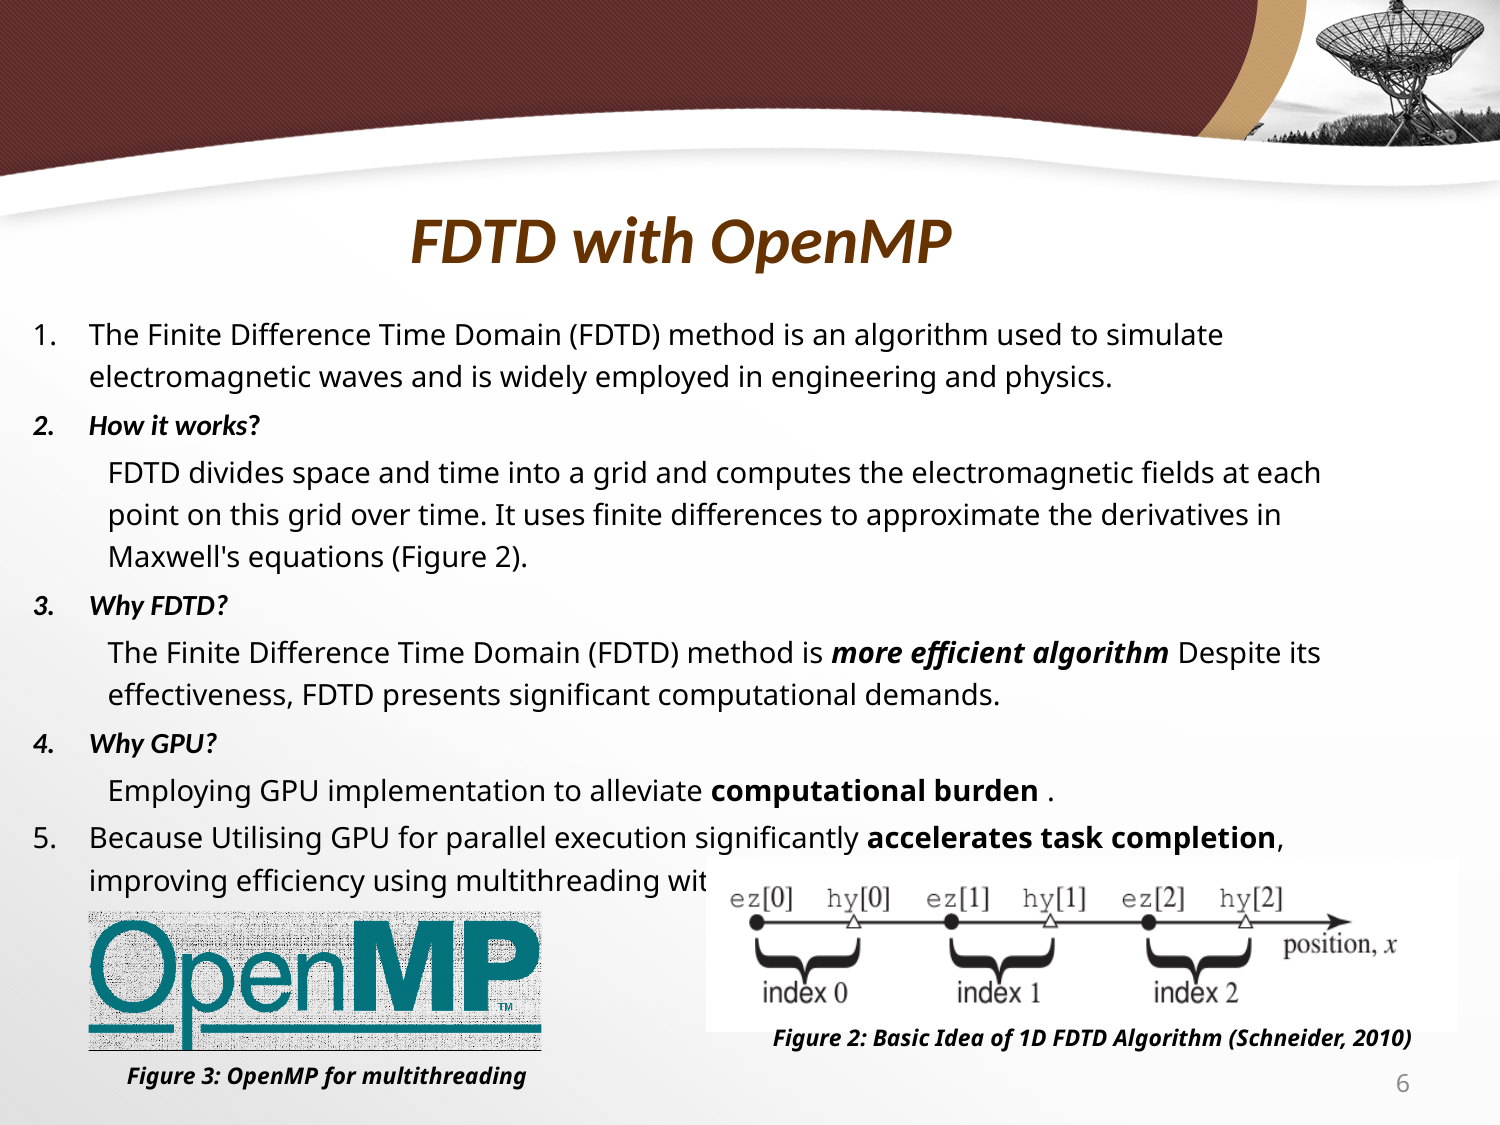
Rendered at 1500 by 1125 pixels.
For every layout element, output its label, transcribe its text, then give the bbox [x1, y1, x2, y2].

text_box Figure 2: Basic Idea of 1D FDTD Algorithm (Schneider, 2010) [758, 1015, 1470, 1059]
picture [0, 0, 1500, 1125]
title FDTD with OpenMP [53, 171, 1310, 302]
list The Finite Difference Time Domain (FDTD) method is an algorithm used to simulate electromagnetic waves and is widely employed in engineering and physics. How it works? FDTD divides space and time into a grid and computes the electromagnetic fields at each point on this grid over time. It uses finite differences to approximate the derivatives in Maxwell's equations (Figure 2). Why FDTD? The Finite Difference Time Domain (FDTD) method is more efficient algorithm Despite its effectiveness, FDTD presents significant computational demands. Why GPU? Employing GPU implementation to alleviate computational burden . Because Utilising GPU for parallel execution significantly accelerates task completion, improving efficiency using multithreading with OpenMP. [17, 301, 1396, 1103]
slide_number 6 [1396, 1066, 1425, 1103]
text_box Figure 3: OpenMP for multithreading [112, 1053, 824, 1097]
